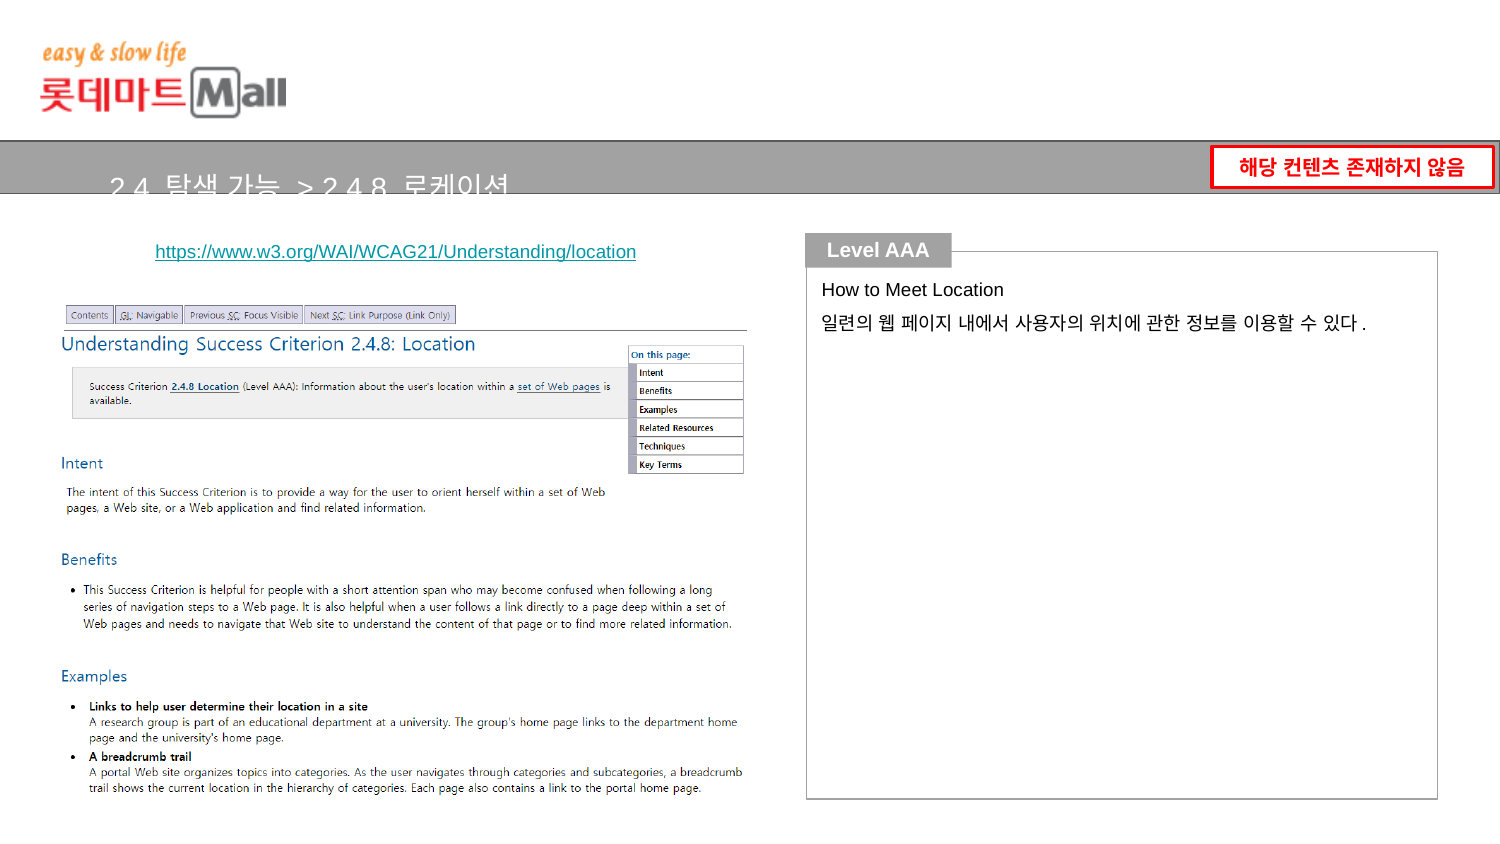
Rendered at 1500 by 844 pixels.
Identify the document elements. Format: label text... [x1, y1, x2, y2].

text_box 2.4 탐색 가능 > 2.4.8 로케이션 [94, 137, 1406, 199]
picture [39, 41, 286, 120]
picture [51, 297, 752, 800]
text_box How to Meet Location 일련의 웹 페이지 내에서 사용자의 위치에 관한 정보를 이용할 수 있다. [806, 251, 1438, 800]
text_box https://www.w3.org/WAI/WCAG21/Understanding/location [41, 225, 750, 273]
text_box Level AAA [805, 233, 952, 268]
text_box 해당 컨텐츠 존재하지 않음 [1211, 146, 1494, 188]
